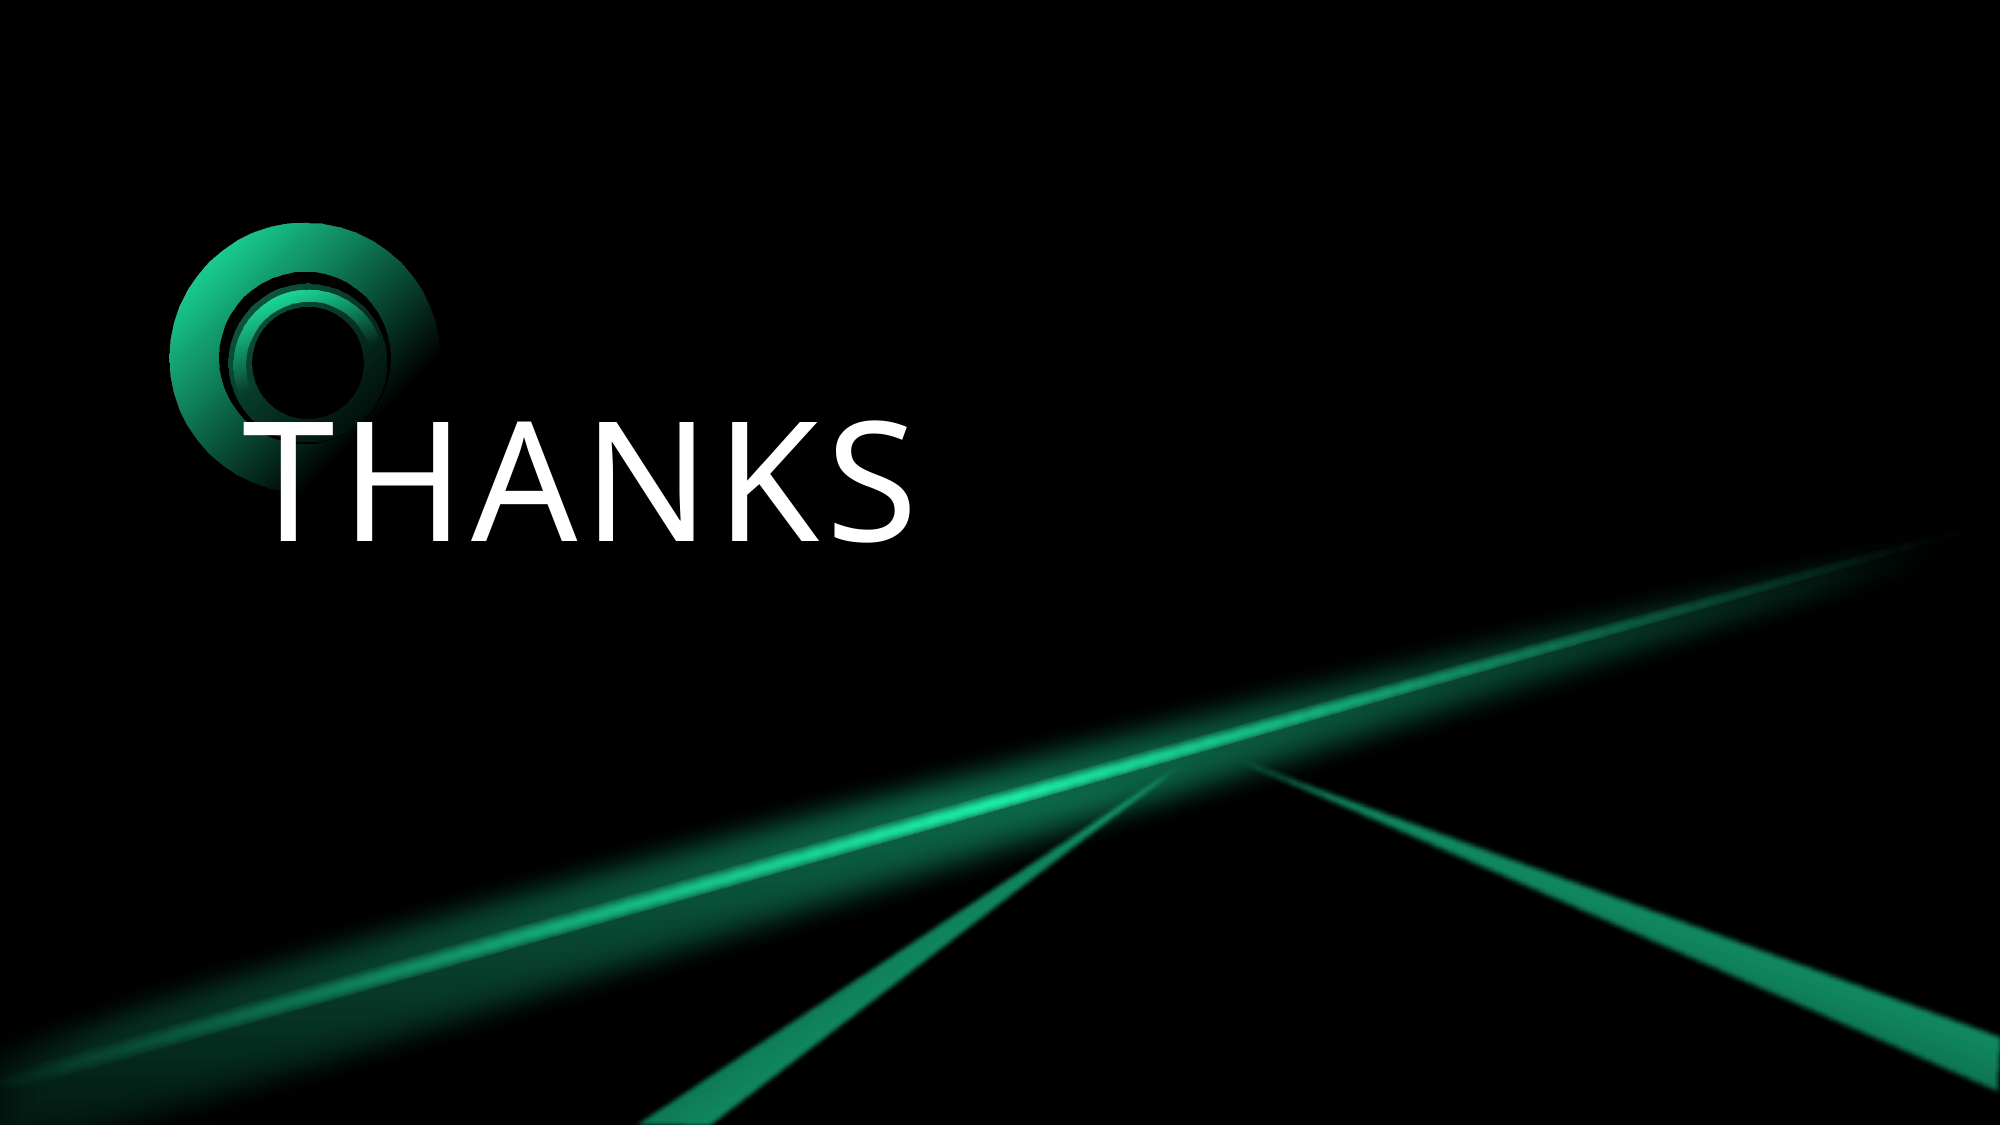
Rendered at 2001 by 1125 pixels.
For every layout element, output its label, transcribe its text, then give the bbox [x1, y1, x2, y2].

title THANKS [242, 335, 1666, 615]
